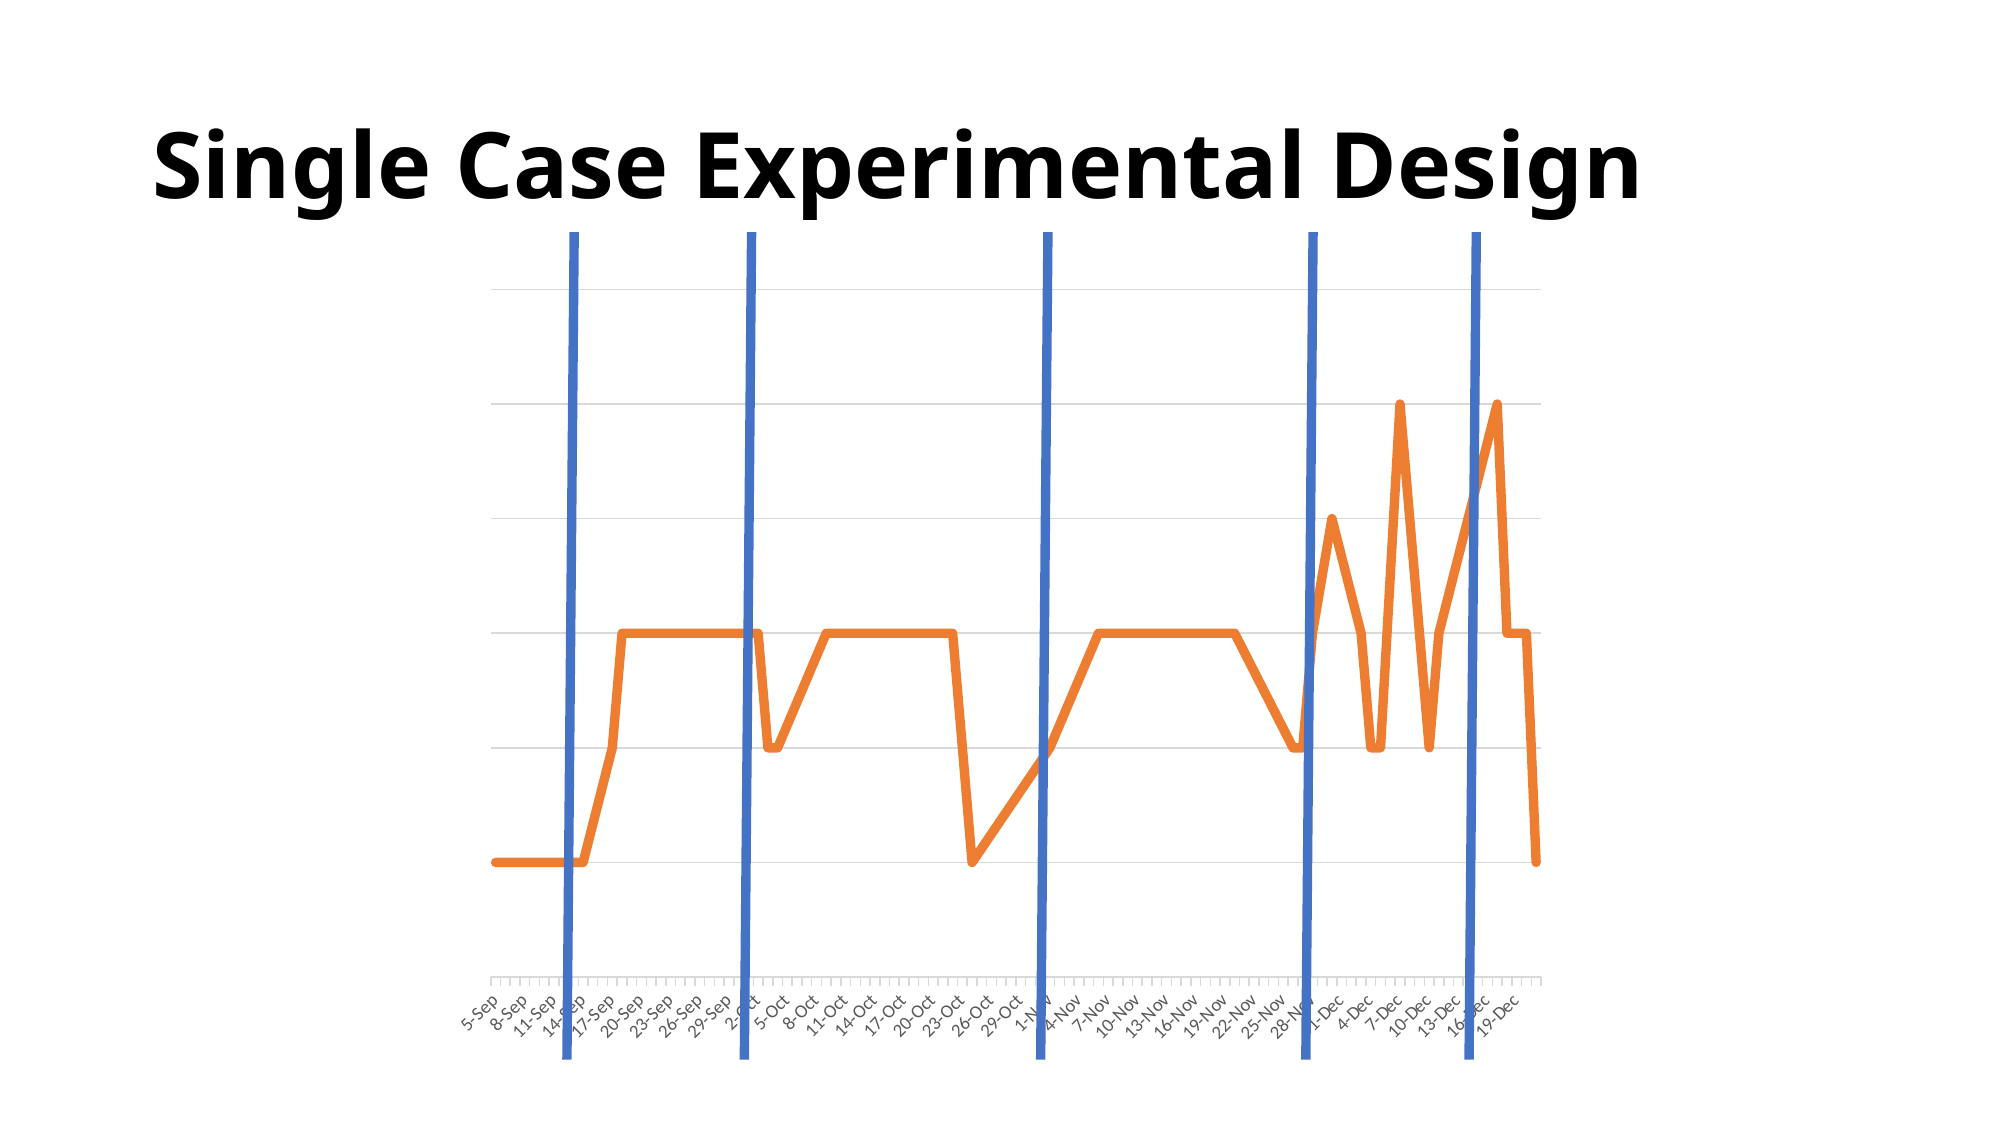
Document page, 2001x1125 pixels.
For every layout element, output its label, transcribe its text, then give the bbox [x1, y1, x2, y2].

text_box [744, 232, 752, 1060]
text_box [1040, 232, 1048, 1060]
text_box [1305, 232, 1314, 1060]
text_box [566, 232, 575, 1060]
chart [752, 273, 1040, 1060]
chart [435, 273, 566, 1060]
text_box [1469, 232, 1477, 1060]
chart [1314, 273, 1469, 1060]
title Single Case Experimental Design [137, 59, 1863, 278]
chart [1477, 273, 1564, 1060]
chart [575, 273, 744, 1060]
chart [1048, 273, 1305, 1060]
